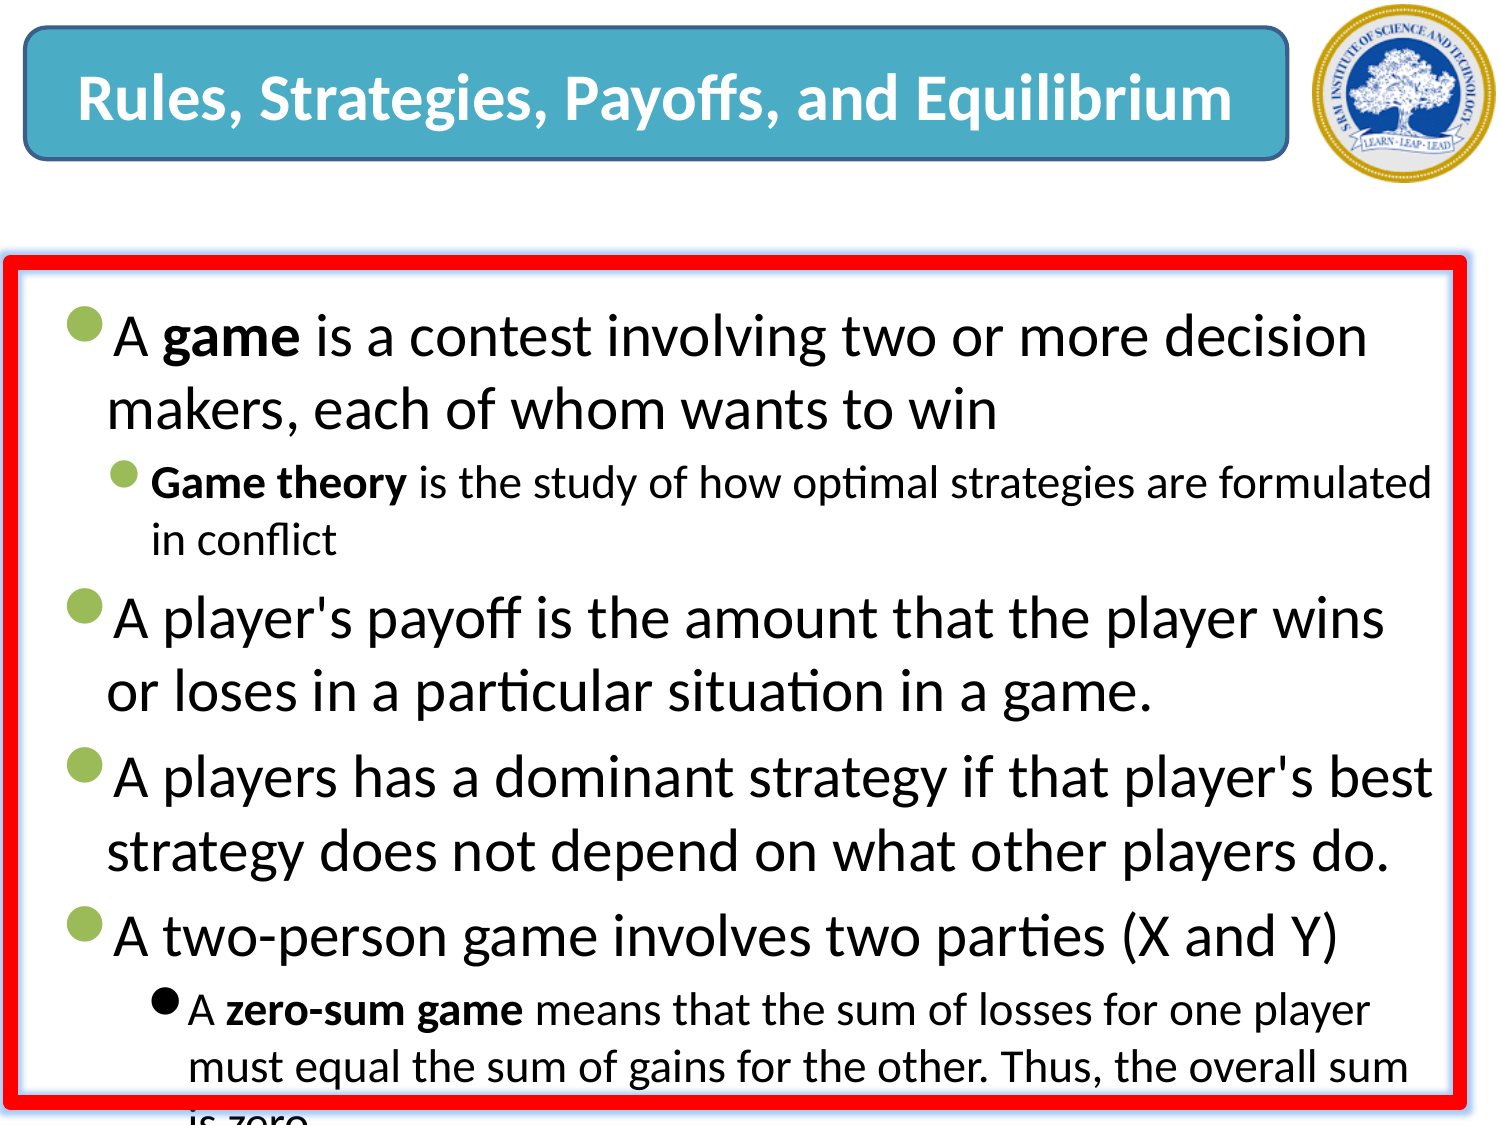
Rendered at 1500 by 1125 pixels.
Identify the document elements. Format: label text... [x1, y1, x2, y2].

list A game is a contest involving two or more decision makers, each of whom wants to win Game theory is the study of how optimal strategies are formulated in conflict A player's payoff is the amount that the player wins or loses in a particular situation in a game. A players has a dominant strategy if that player's best strategy does not depend on what other players do. A two-person game involves two parties (X and Y) A zero-sum game means that the sum of losses for one player must equal the sum of gains for the other. Thus, the overall sum is zero [0, 1109, 1463, 1125]
picture [1312, 3, 1496, 183]
text_box [8, 260, 1462, 1105]
text_box Rules, Strategies, Payoffs, and Equilibrium [22, 25, 1290, 162]
